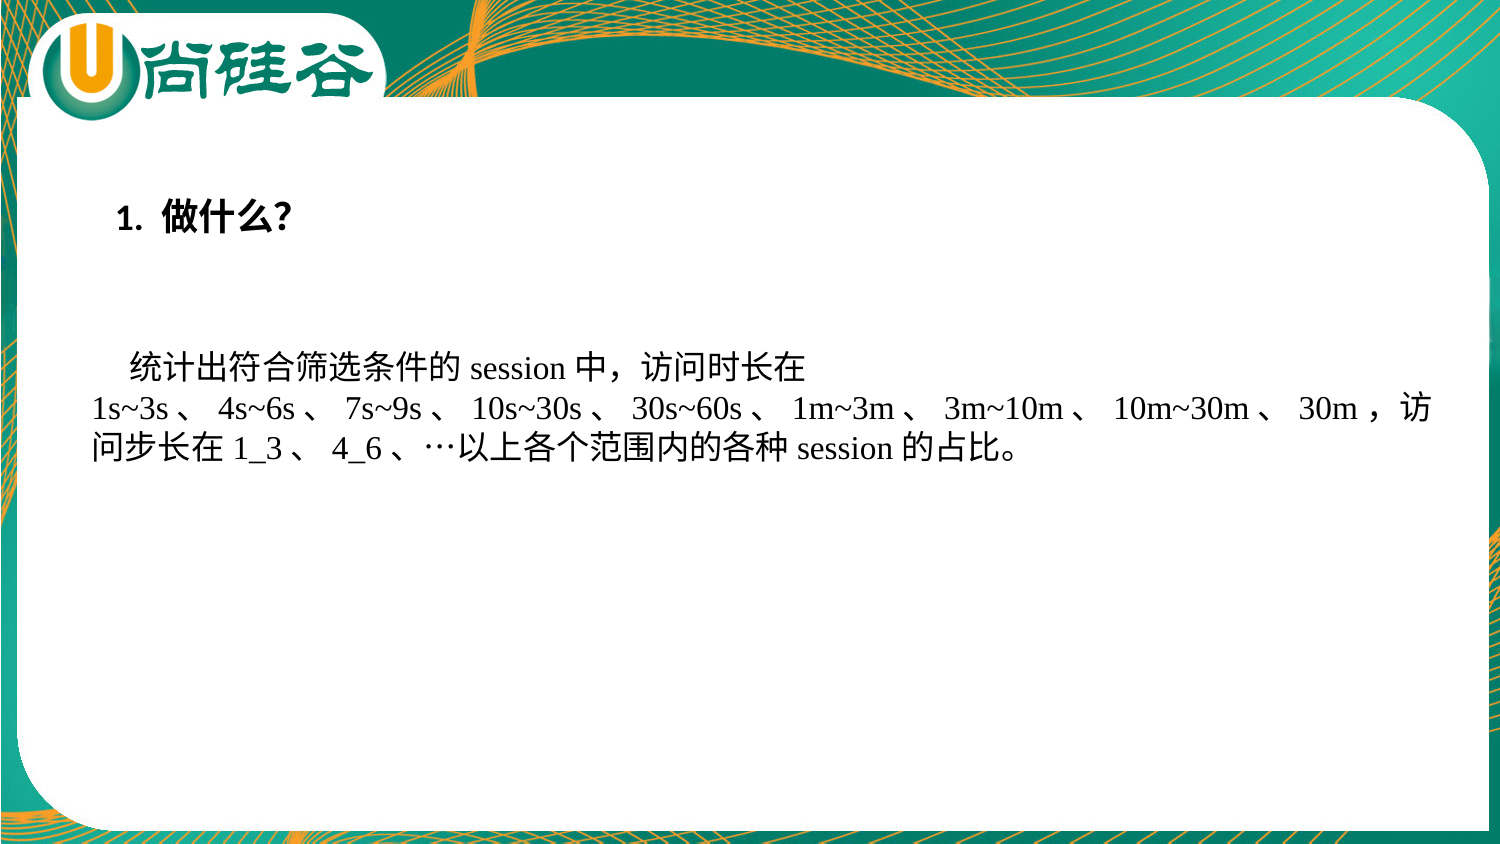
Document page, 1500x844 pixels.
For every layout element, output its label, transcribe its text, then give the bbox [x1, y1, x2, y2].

text_box 1. 做什么？ [100, 185, 313, 246]
text_box 统计出符合筛选条件的session中，访问时长在1s~3s、4s~6s、7s~9s、10s~30s、30s~60s、1m~3m、3m~10m、10m~30m、30m，访问步长在1_3、4_6、…以上各个范围内的各种session的占比。 [76, 339, 1459, 474]
picture [0, 0, 1500, 844]
